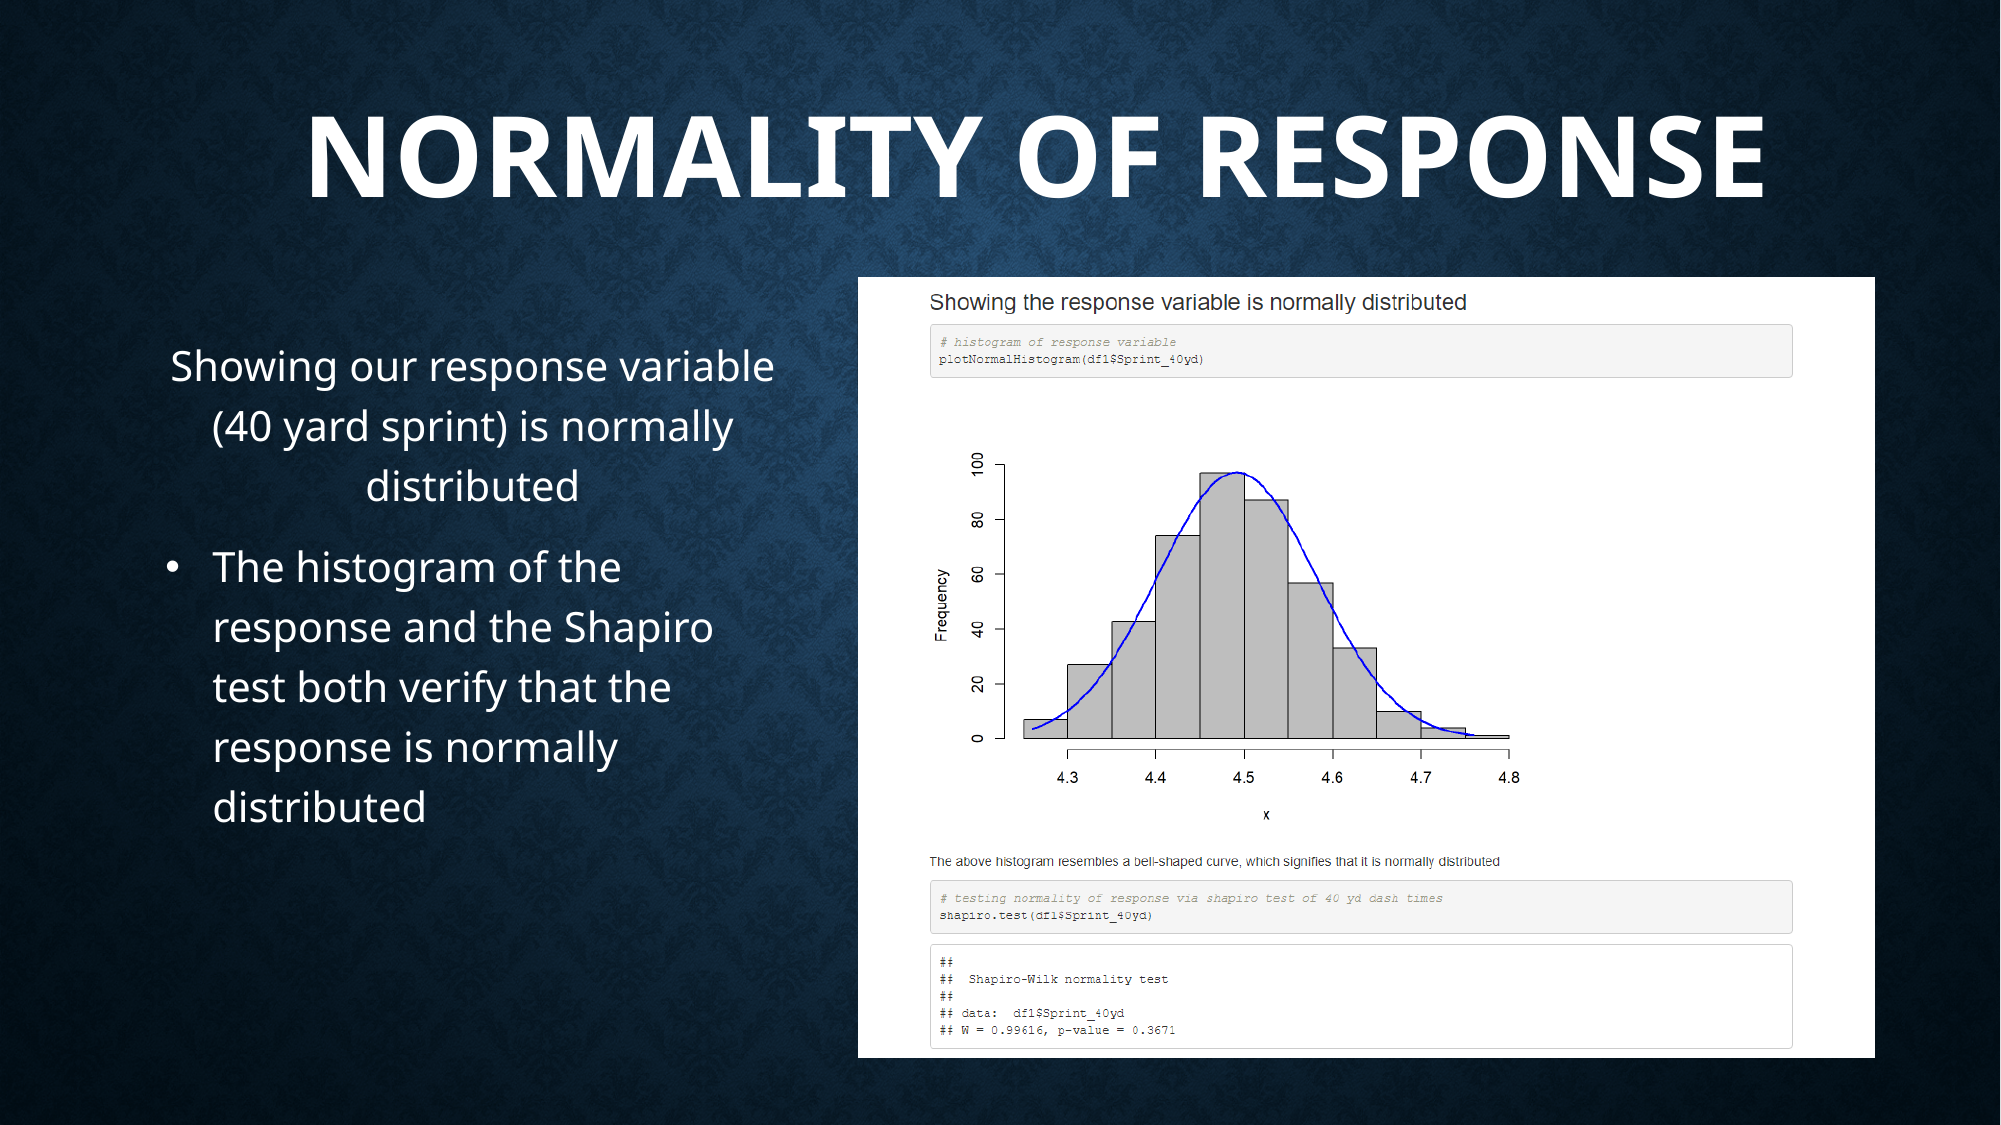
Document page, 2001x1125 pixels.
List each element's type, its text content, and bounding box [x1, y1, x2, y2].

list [858, 276, 1875, 1059]
title Normality of response [150, 41, 1923, 229]
list Showing our response variable (40 yard sprint) is normally distributed The histogram of the response and the Shapiro test both verify that the response is normally distributed [150, 322, 796, 950]
